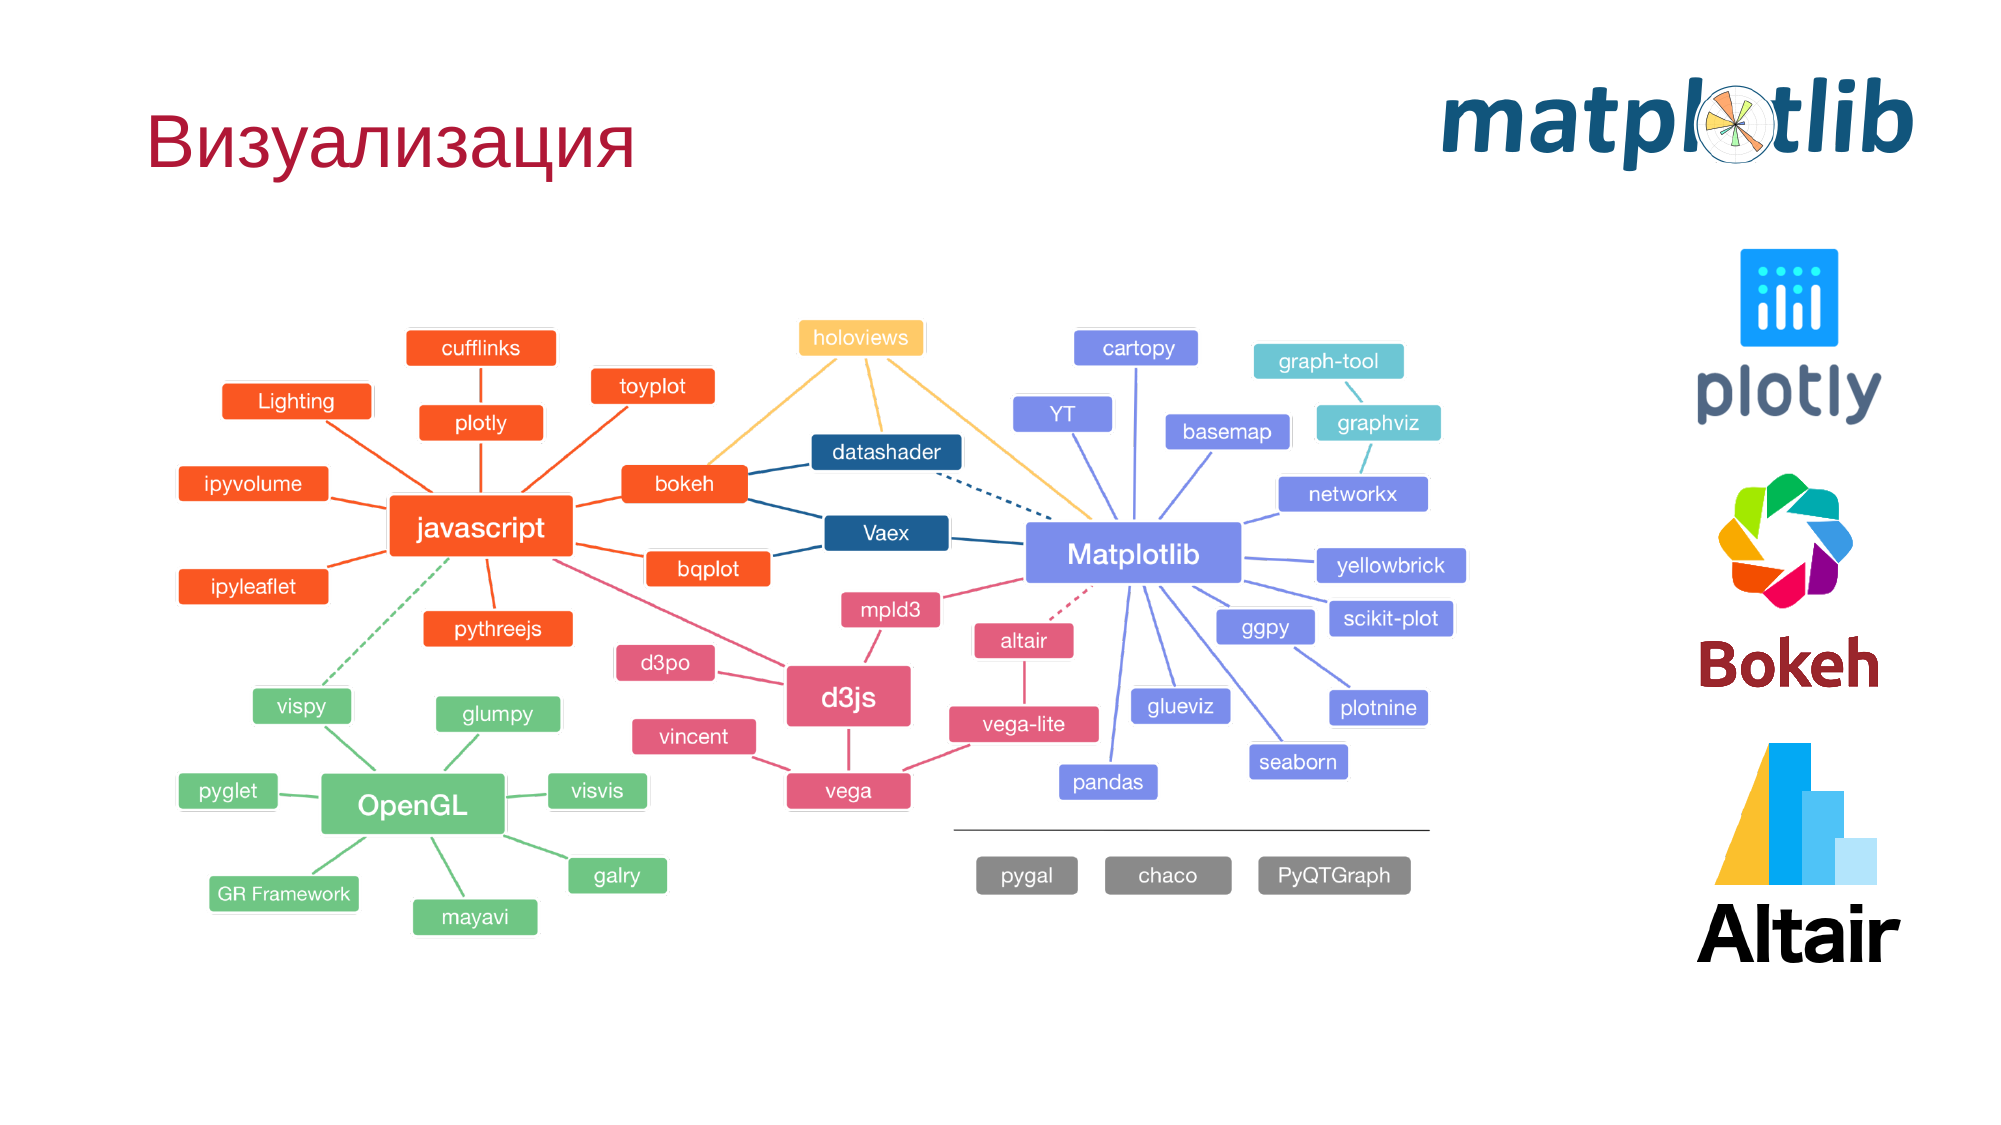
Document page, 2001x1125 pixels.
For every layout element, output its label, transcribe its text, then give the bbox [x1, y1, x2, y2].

picture [1421, 58, 1939, 184]
text_box Визуализация [130, 85, 653, 190]
picture [1693, 739, 1903, 965]
picture [1679, 231, 1898, 442]
picture [1693, 466, 1884, 692]
picture [166, 310, 1476, 946]
